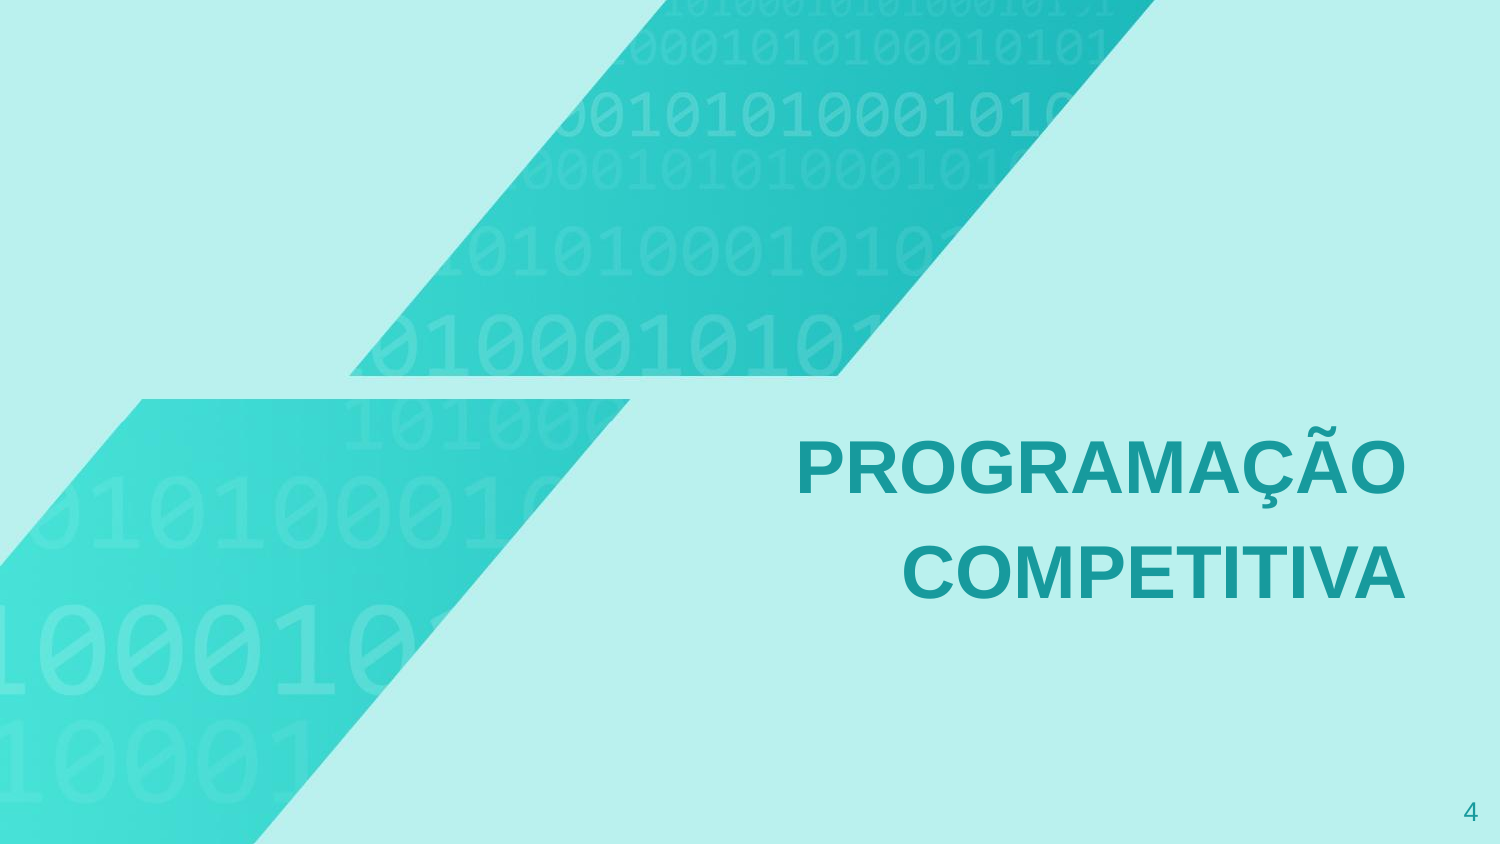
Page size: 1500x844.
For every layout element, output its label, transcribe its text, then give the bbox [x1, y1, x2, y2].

list PROGRAMAÇÃO COMPETITIVA [655, 421, 1424, 611]
slide_number ‹#› [1403, 779, 1494, 844]
picture [0, 0, 1500, 844]
